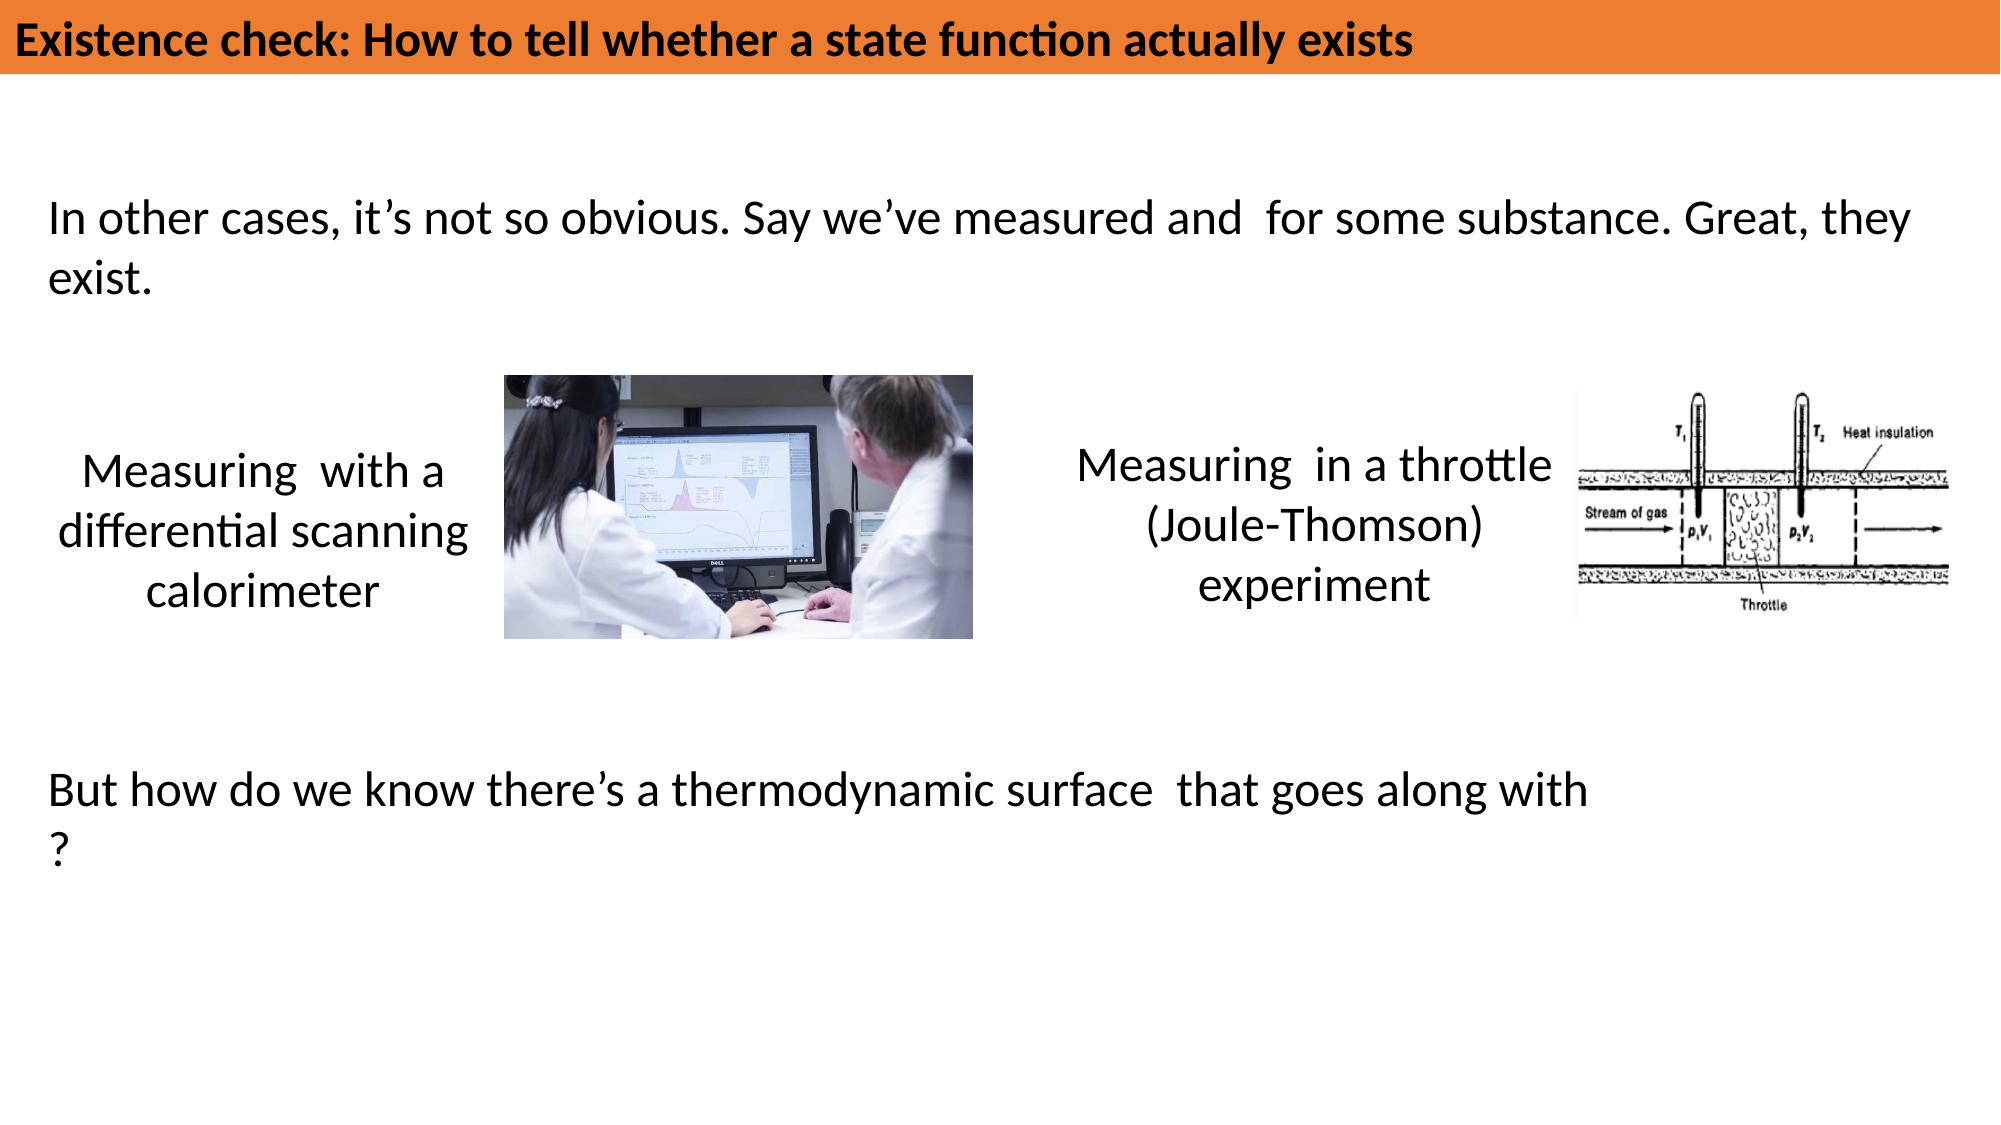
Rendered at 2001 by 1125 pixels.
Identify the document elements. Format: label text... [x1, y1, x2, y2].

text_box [0, 375, 1949, 639]
text_box Existence check: How to tell whether a state function actually exists [0, 0, 2000, 75]
